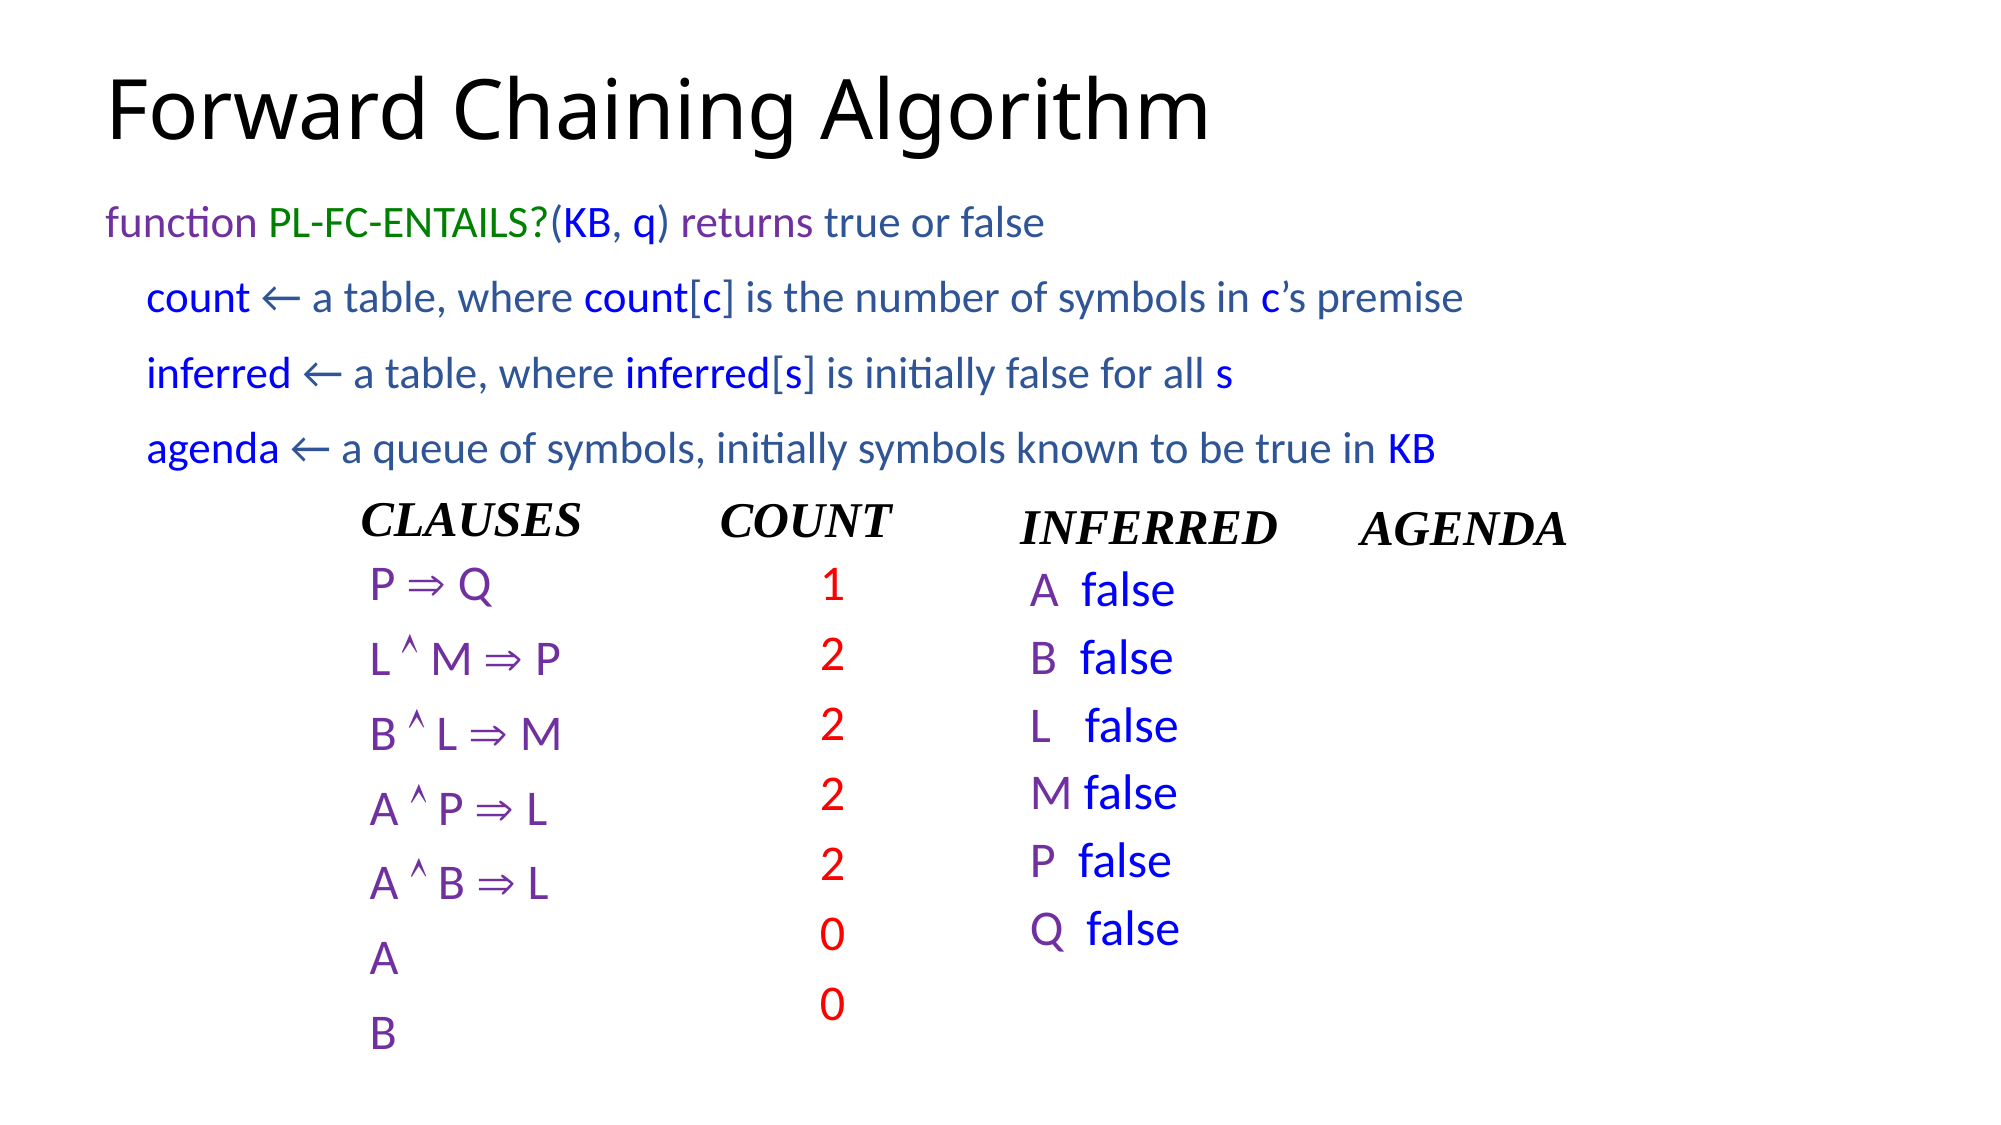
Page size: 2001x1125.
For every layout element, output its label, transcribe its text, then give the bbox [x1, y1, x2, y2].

title Forward Chaining Algorithm [90, 60, 1816, 164]
text_box Inferred [1005, 486, 1293, 562]
text_box A false B false L false M false P false Q false [1014, 562, 1290, 1020]
text_box 1 2 2 2 2 0 0 [804, 555, 905, 1043]
text_box Clauses [345, 478, 598, 554]
text_box Agenda [1345, 488, 1584, 563]
text_box Count [704, 480, 907, 555]
text_box P  Q L  M  P B  L  M A  P  L A  B  L A B [354, 549, 755, 1125]
list function PL-FC-ENTAILS?(KB, q) returns true or false count ← a table, where count[c] is the number of symbols in c’s premise inferred ← a table, where inferred[s] is initially false for all s agenda ← a queue of symbols, initially symbols known to be true in KB [90, 163, 1799, 481]
